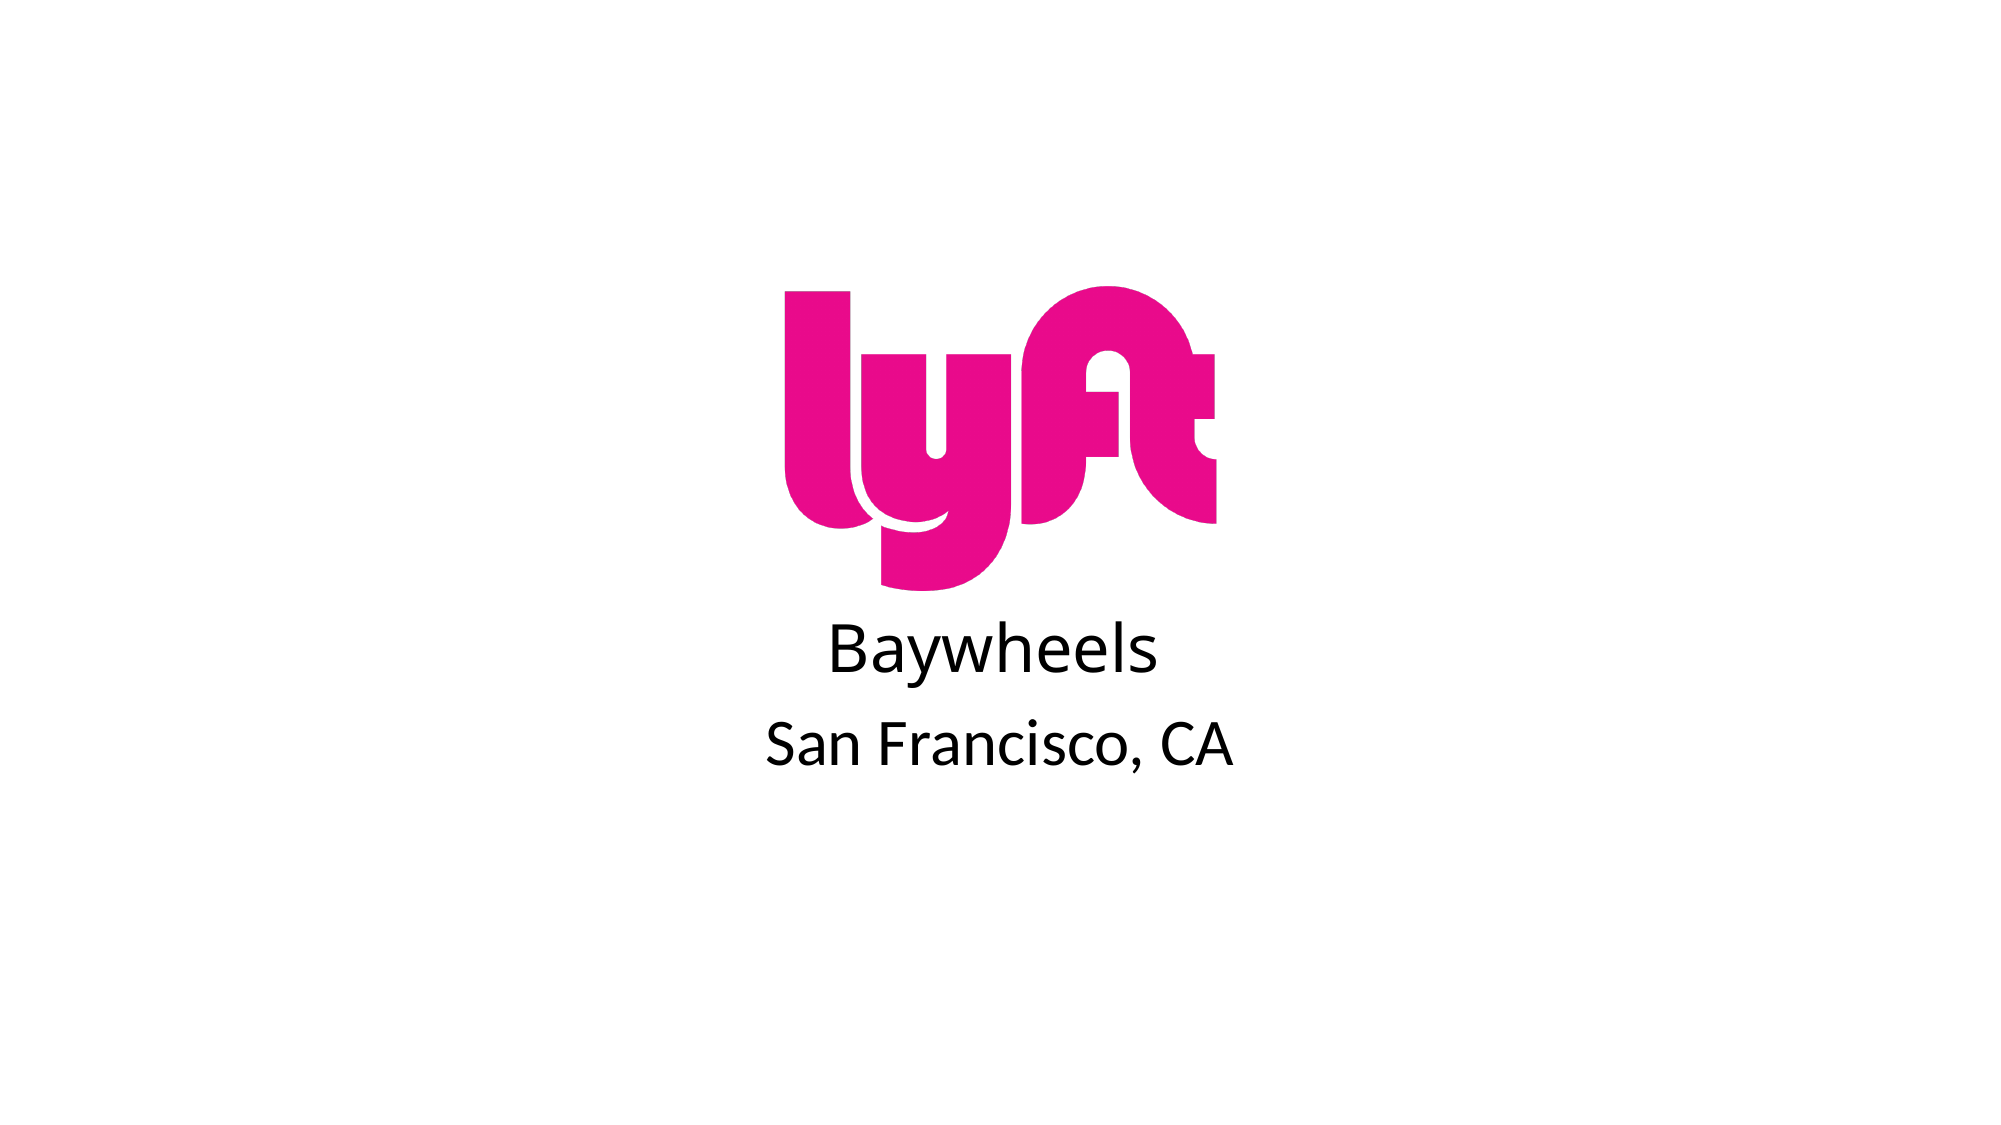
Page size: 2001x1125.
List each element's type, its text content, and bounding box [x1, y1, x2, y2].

picture [783, 284, 1217, 591]
subtitle Baywheels San Francisco, CA [249, 607, 1750, 879]
